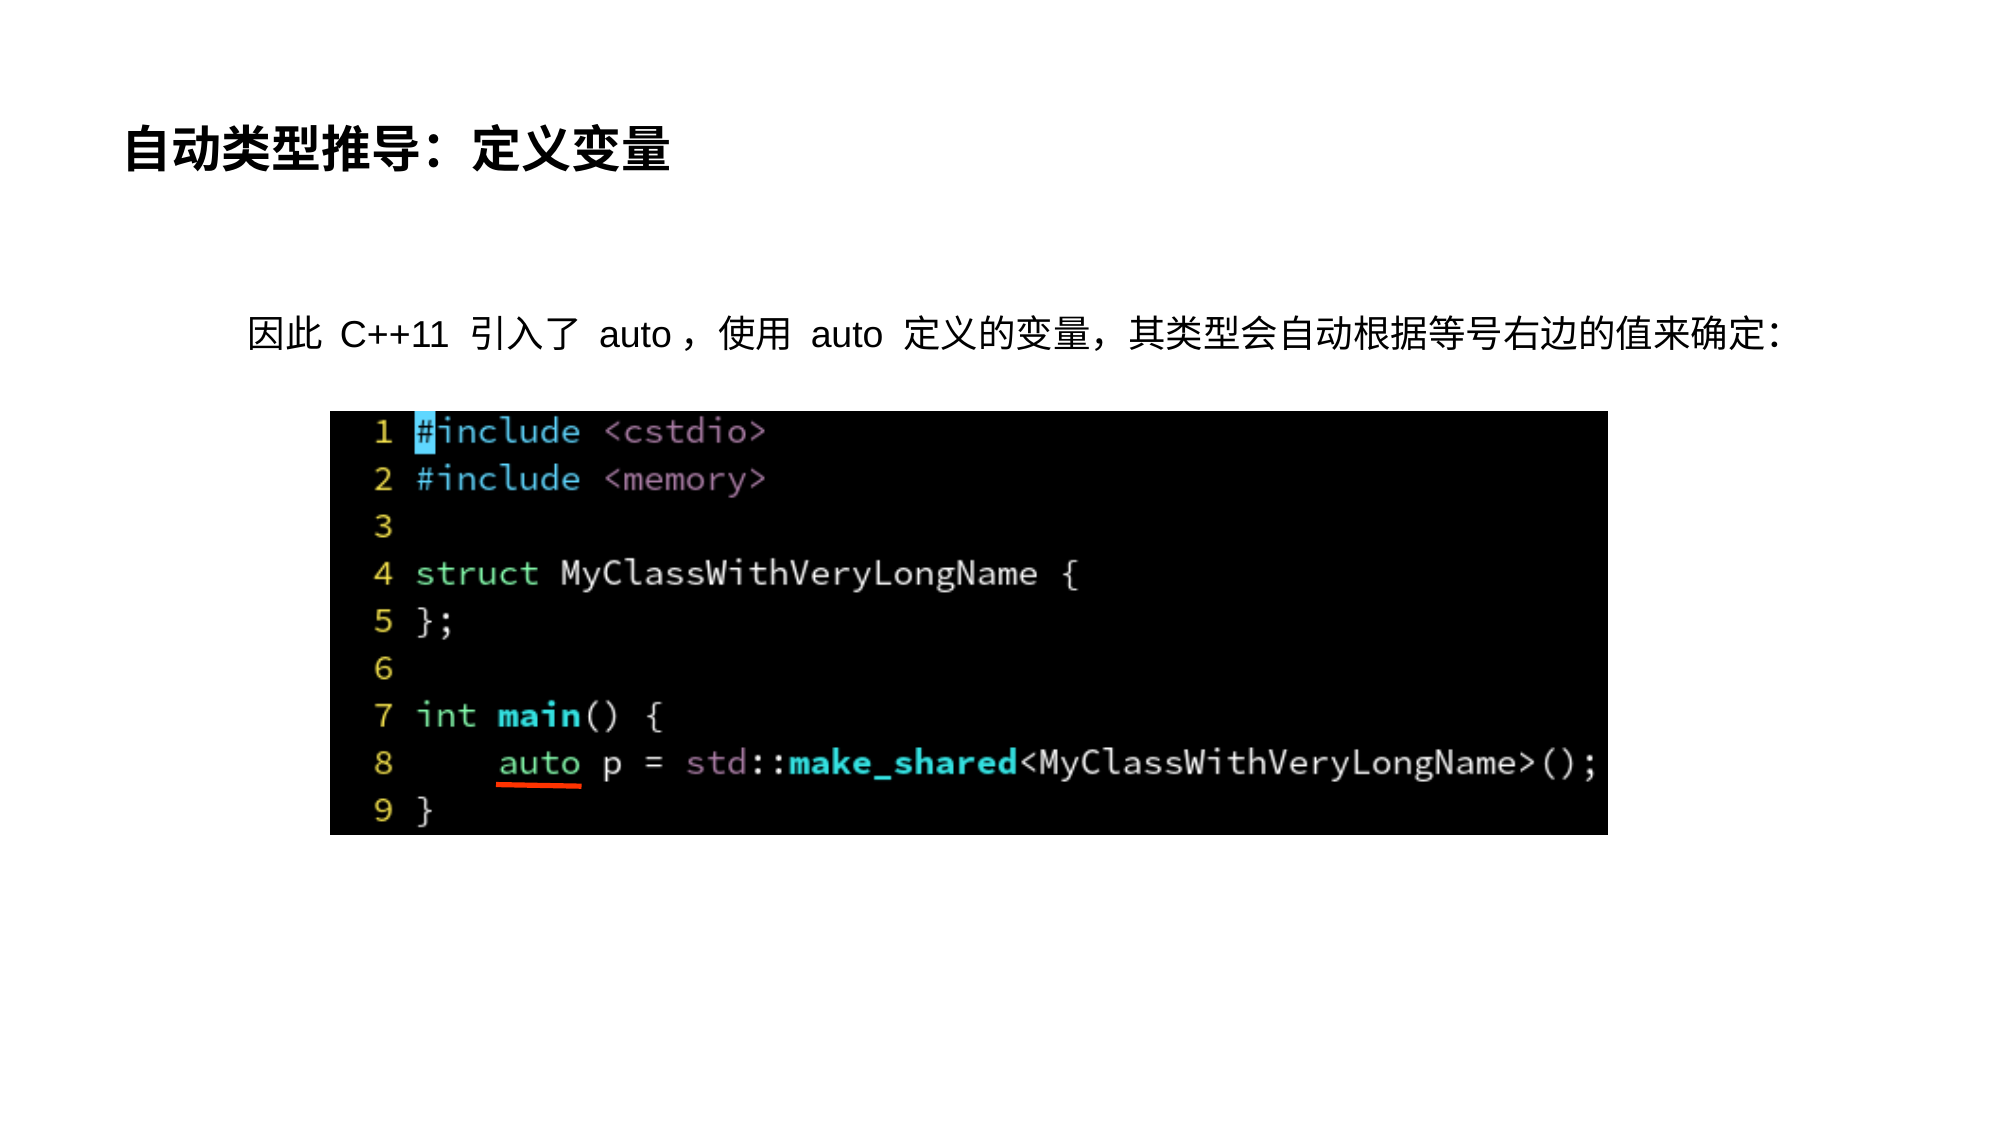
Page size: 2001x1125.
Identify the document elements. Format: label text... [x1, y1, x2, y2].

text_box 因此 C++11 引入了 auto，使用 auto 定义的变量，其类型会自动根据等号右边的值来确定： [232, 302, 1794, 362]
title 自动类型推导：定义变量 [106, 42, 1832, 260]
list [329, 411, 1608, 835]
